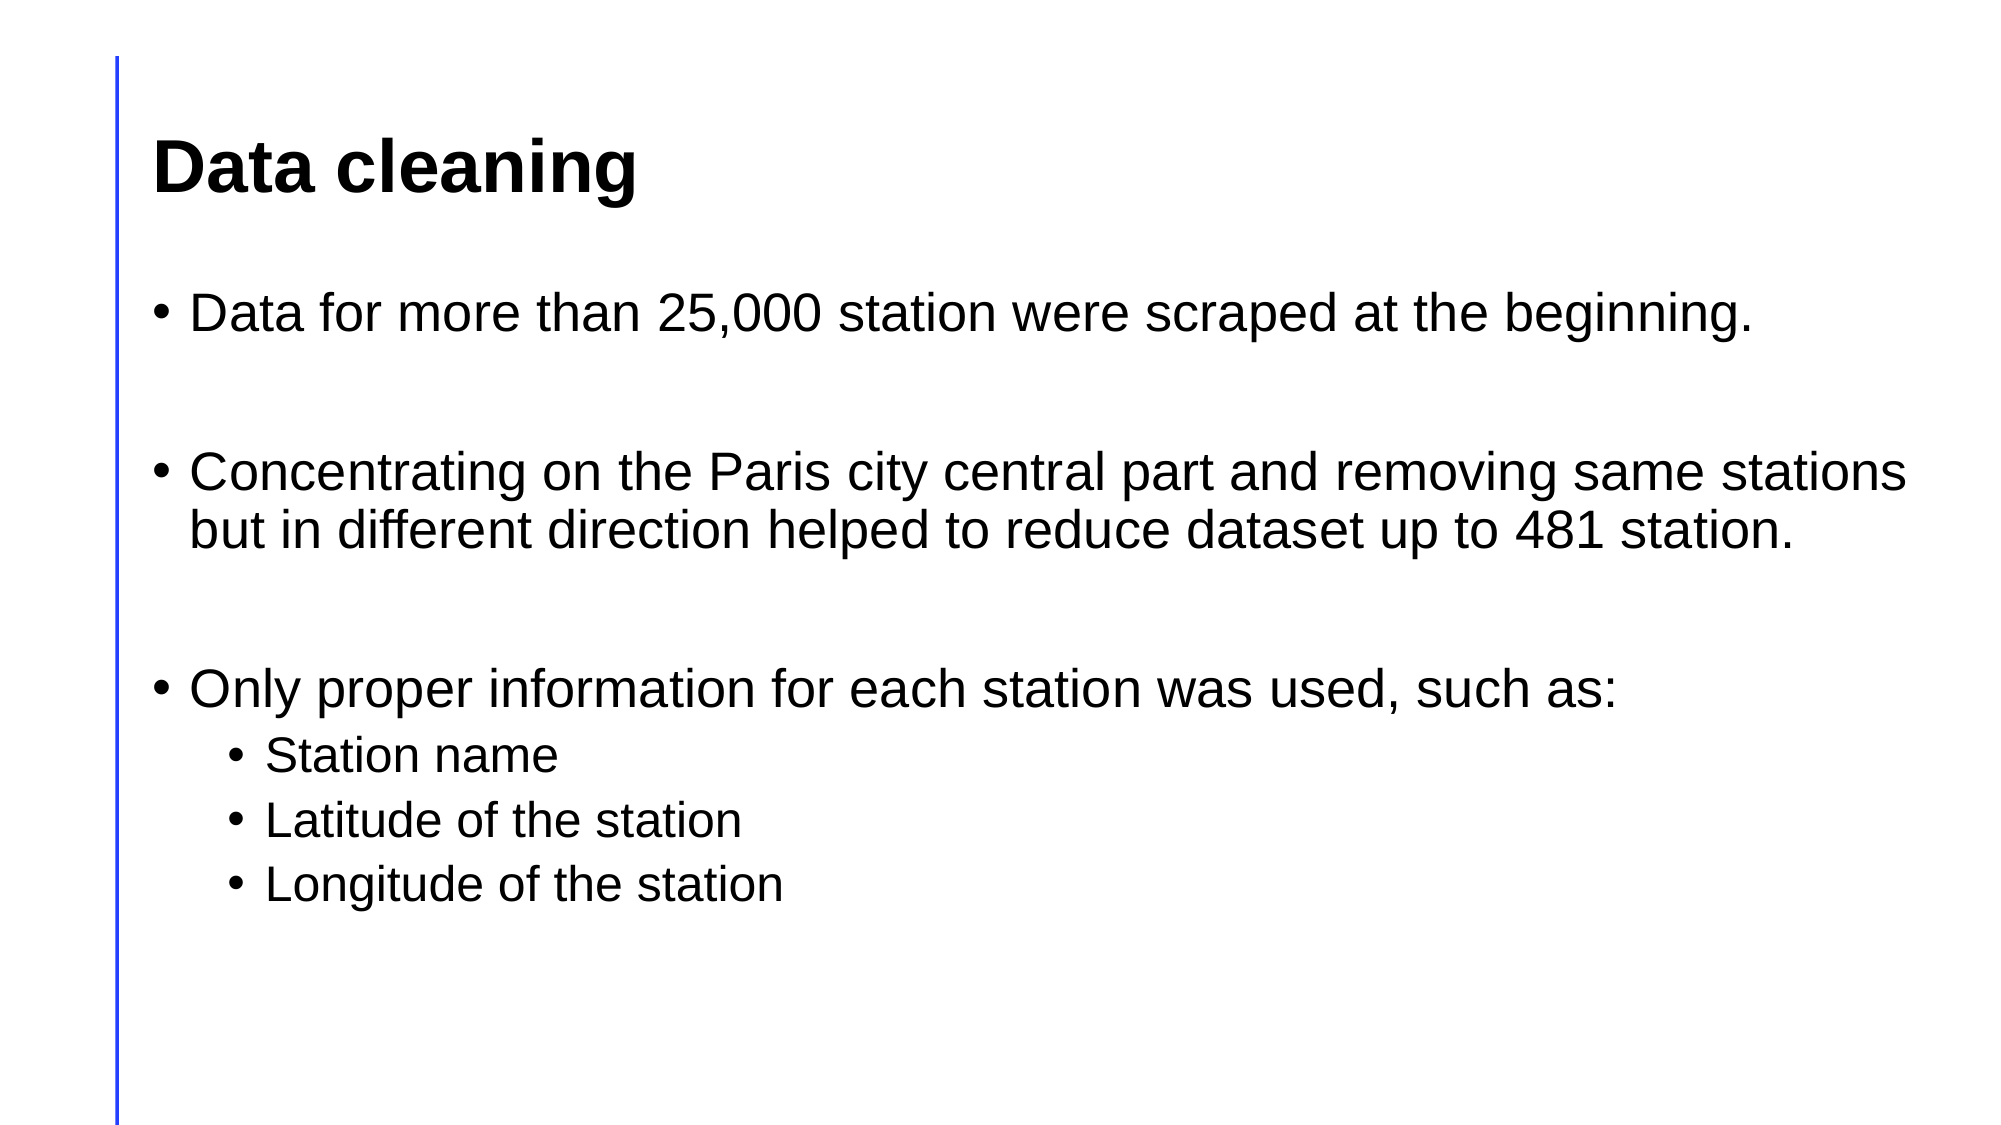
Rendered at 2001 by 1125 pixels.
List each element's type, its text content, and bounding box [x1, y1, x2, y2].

title Data cleaning [137, 59, 1863, 277]
list Data for more than 25,000 station were scraped at the beginning. Concentrating on the Paris city central part and removing same stations but in different direction helped to reduce dataset up to 481 station. Only proper information for each station was used, such as: Station name Latitude of the station Longitude of the station [137, 277, 1954, 992]
